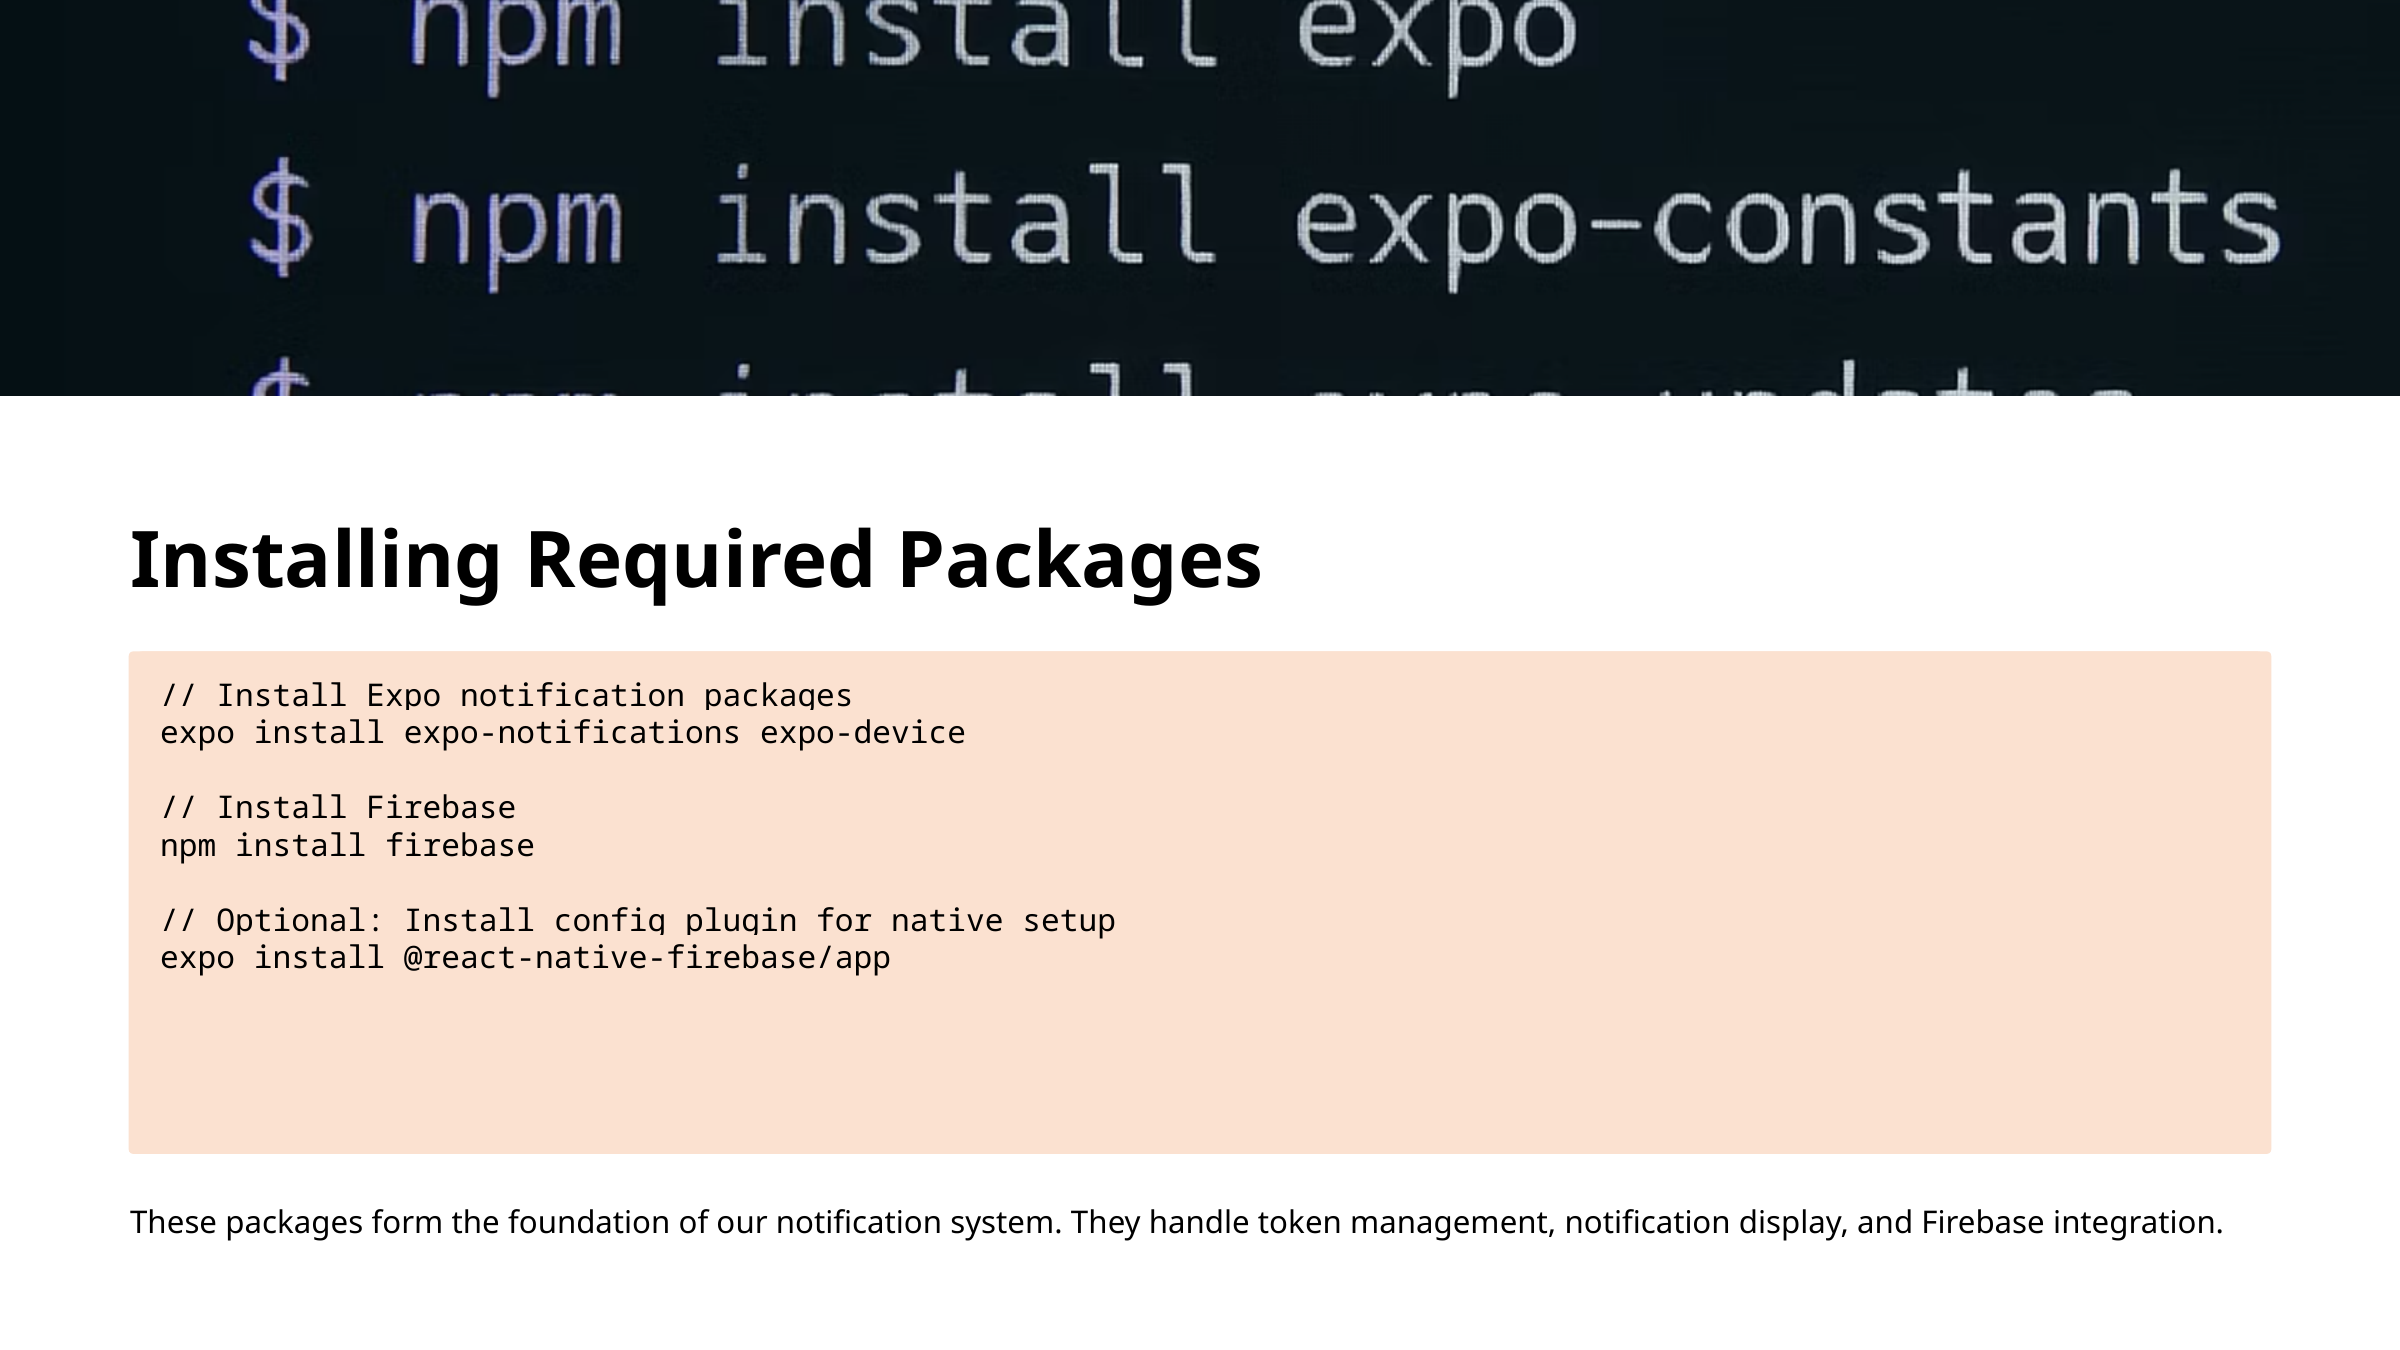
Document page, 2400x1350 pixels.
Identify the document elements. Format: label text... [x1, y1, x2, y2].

text_box // Install Expo notification packages expo install expo-notifications expo-device // Install Firebase npm install firebase // Optional: Install config plugin for native setup expo install @react-native-firebase/app [160, 675, 2240, 1131]
text_box These packages form the foundation of our notification system. They handle token management, notification display, and Firebase integration. [130, 1189, 2270, 1241]
text_box [128, 651, 2272, 1154]
text_box Installing Required Packages [130, 505, 1244, 604]
picture [0, 0, 2400, 396]
